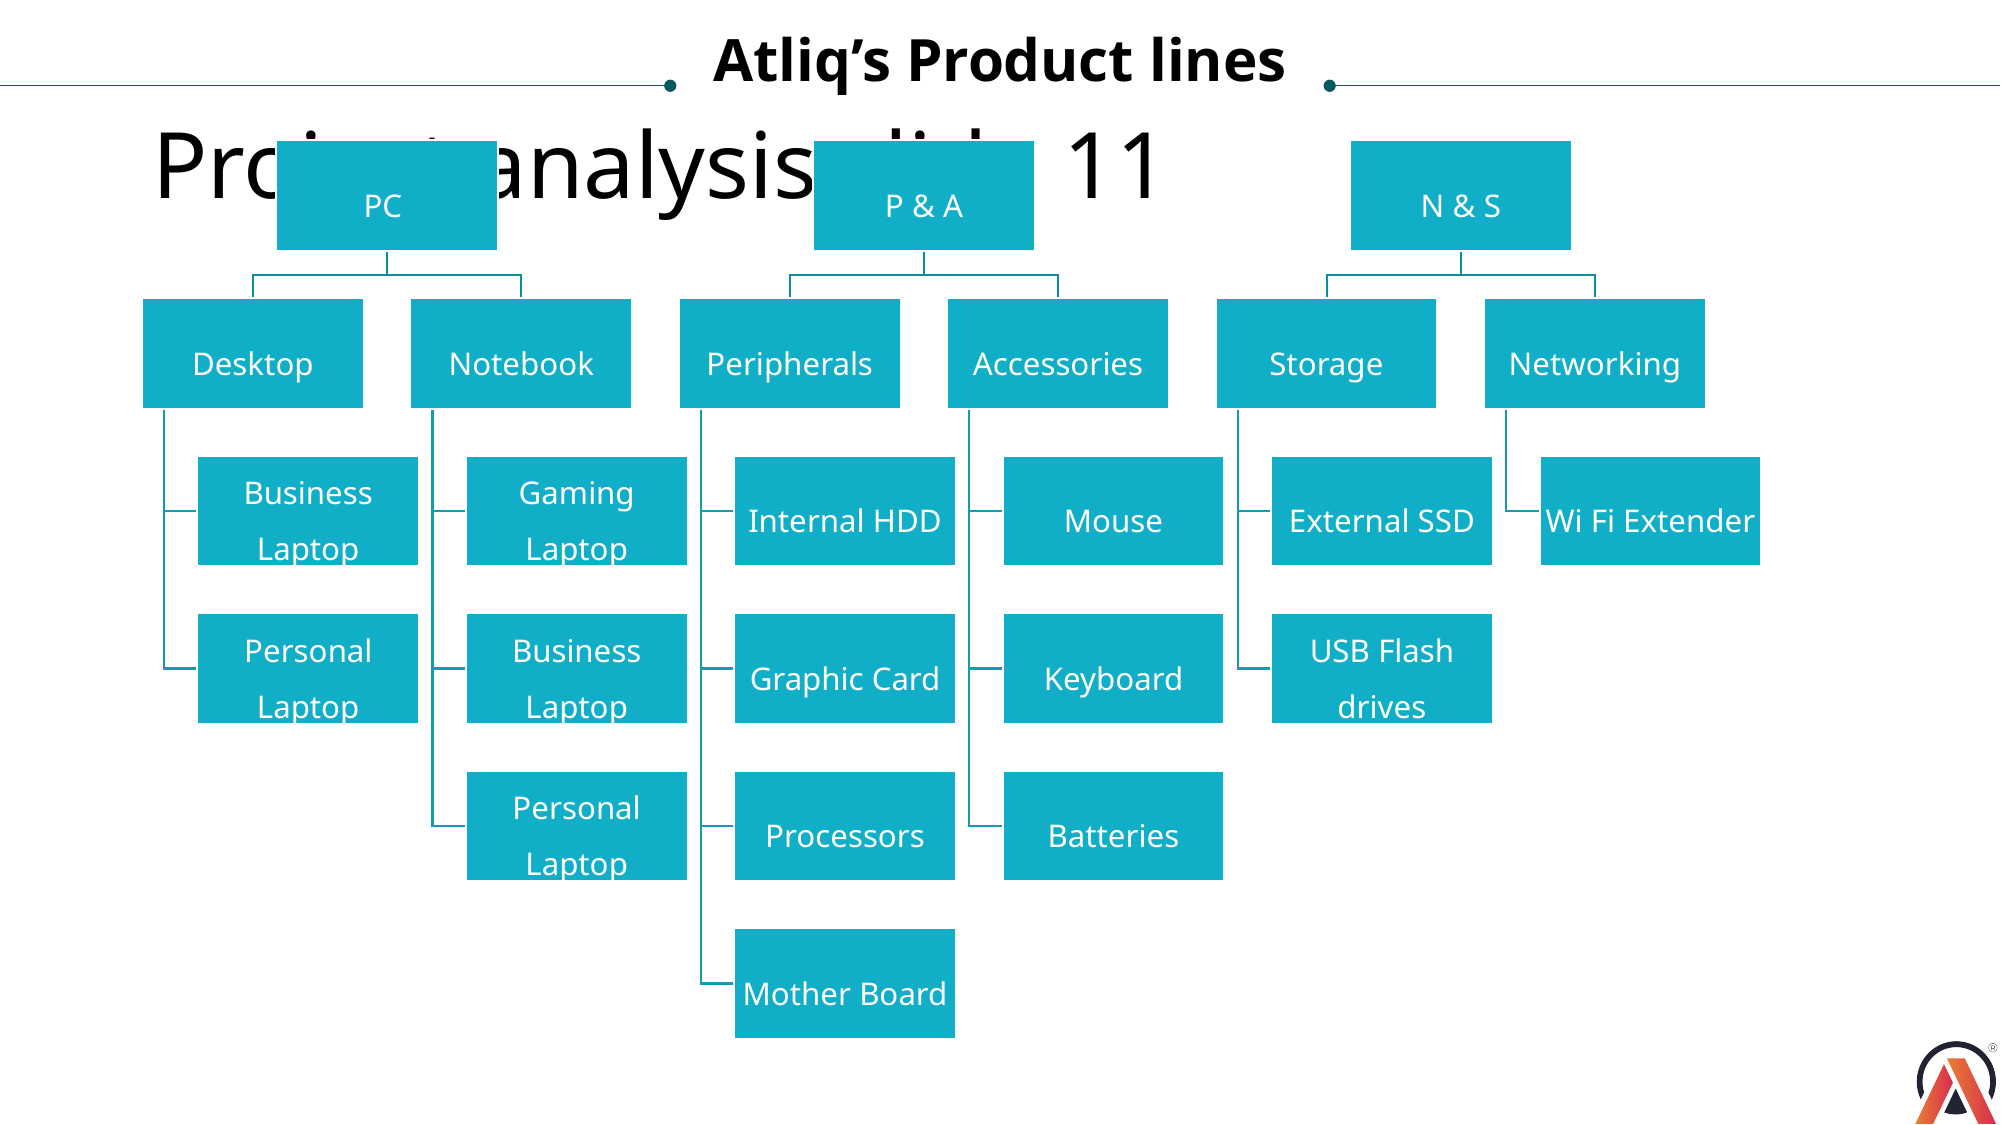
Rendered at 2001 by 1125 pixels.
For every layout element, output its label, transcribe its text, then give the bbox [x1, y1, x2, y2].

text_box Atliq’s Product lines [37, 86, 137, 95]
text_box Atliq’s Product lines [1863, 86, 1963, 95]
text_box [108, 140, 1795, 1040]
picture [1914, 1039, 2000, 1125]
title Project analysis slide 11 [137, 59, 1863, 278]
text_box Atliq’s Product lines [37, 31, 1963, 85]
